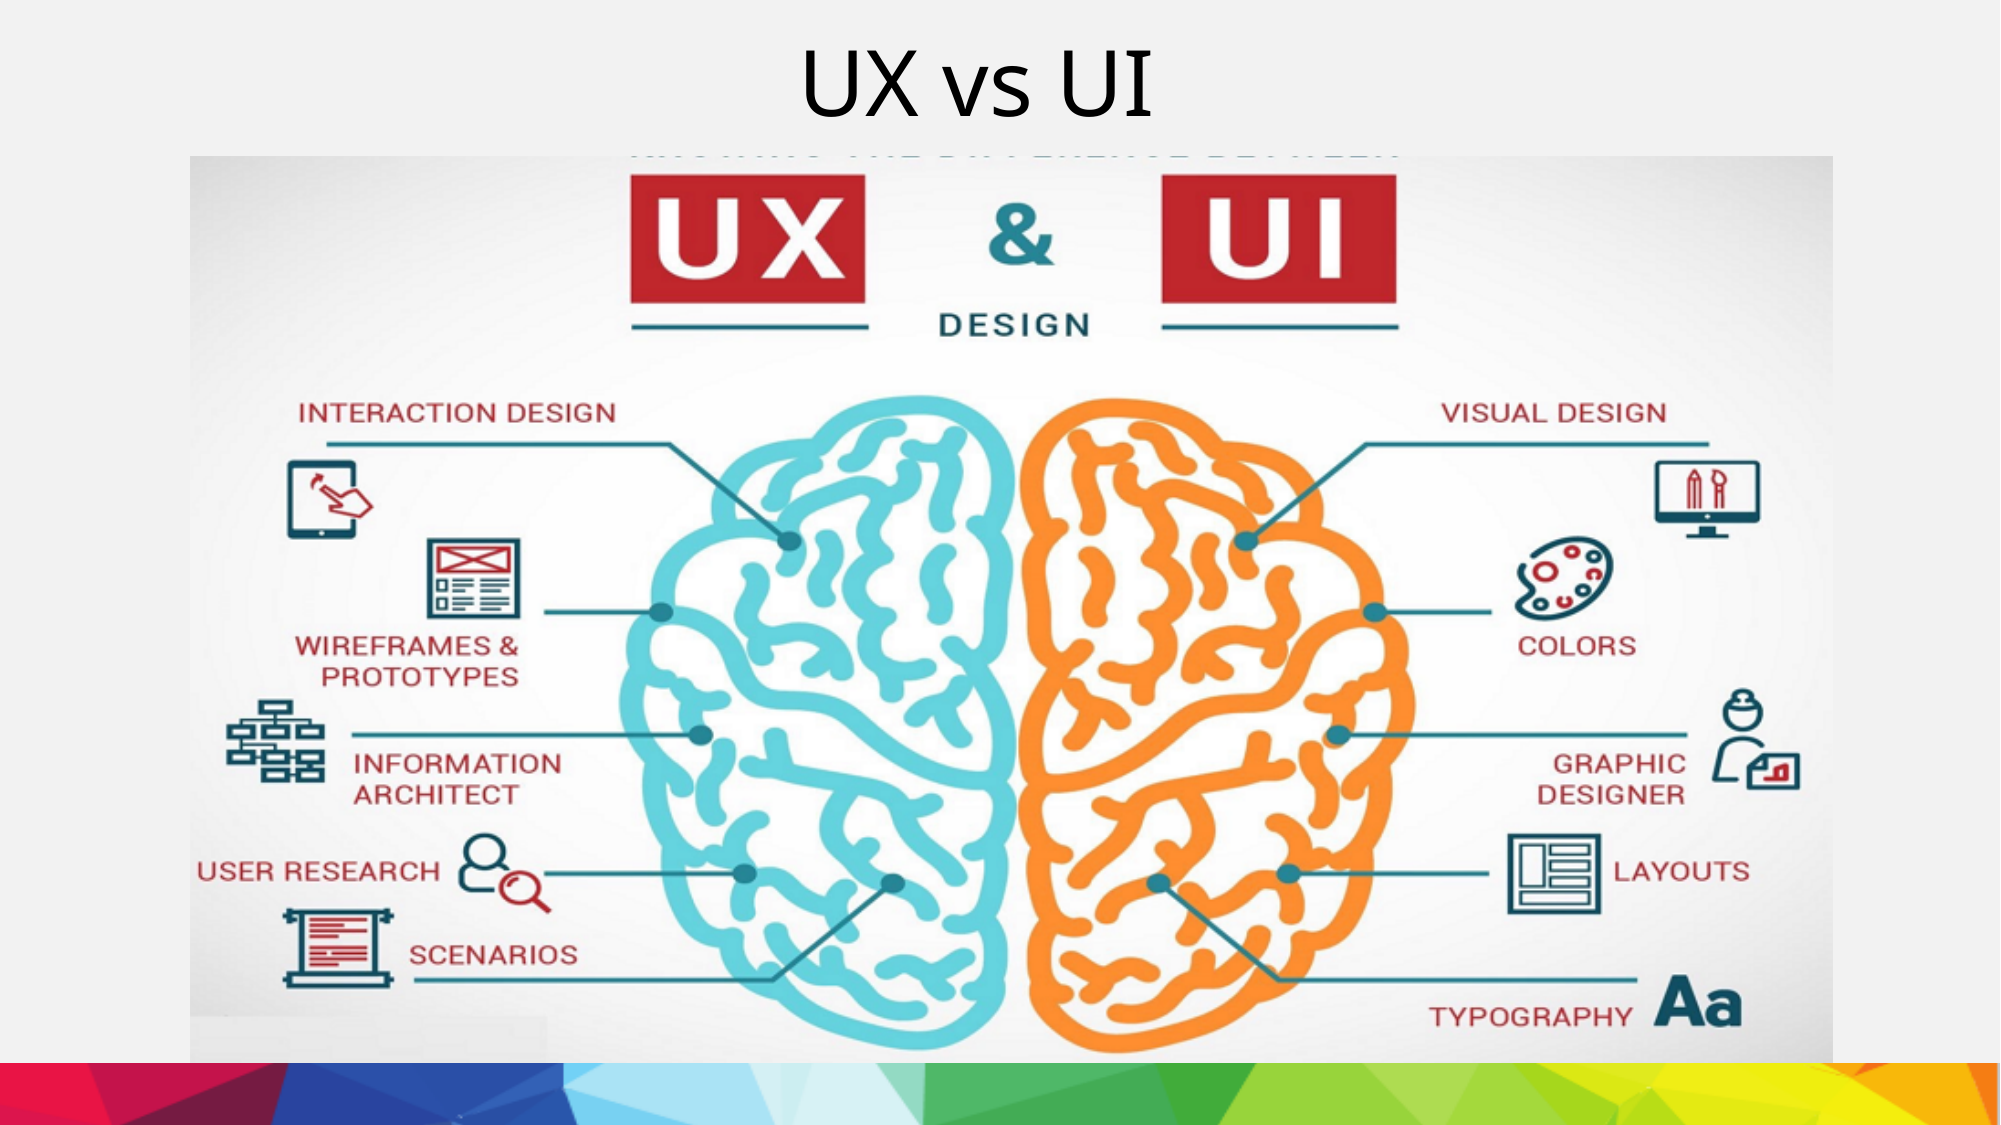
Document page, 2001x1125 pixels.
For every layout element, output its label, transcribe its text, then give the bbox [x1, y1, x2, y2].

picture [0, 156, 2000, 1125]
text_box UX vs UI [783, 30, 1240, 156]
